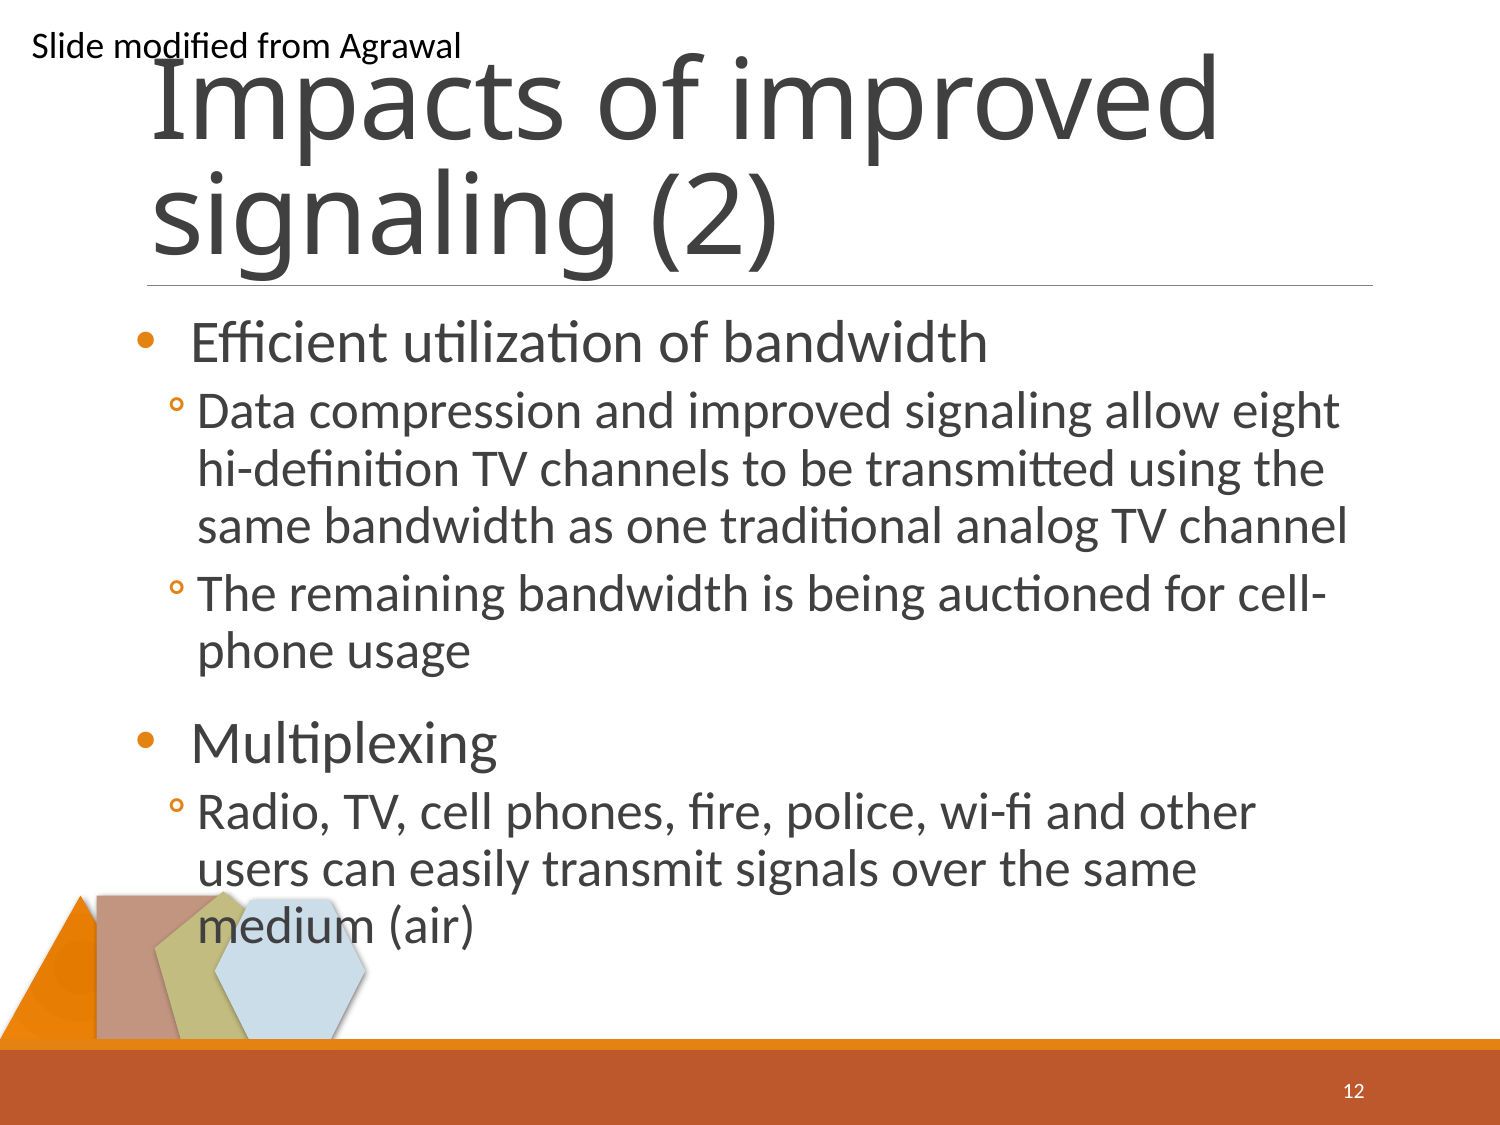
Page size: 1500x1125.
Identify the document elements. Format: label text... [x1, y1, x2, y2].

slide_number 12 [1218, 1059, 1380, 1120]
title Impacts of improved signaling (2) [135, 47, 1373, 285]
text_box Slide modified from Agrawal [16, 13, 478, 74]
list Efficient utilization of bandwidth Data compression and improved signaling allow eight hi-definition TV channels to be transmitted using the same bandwidth as one traditional analog TV channel The remaining bandwidth is being auctioned for cell-phone usage Multiplexing Radio, TV, cell phones, fire, police, wi-fi and other users can easily transmit signals over the same medium (air) [135, 302, 1373, 963]
